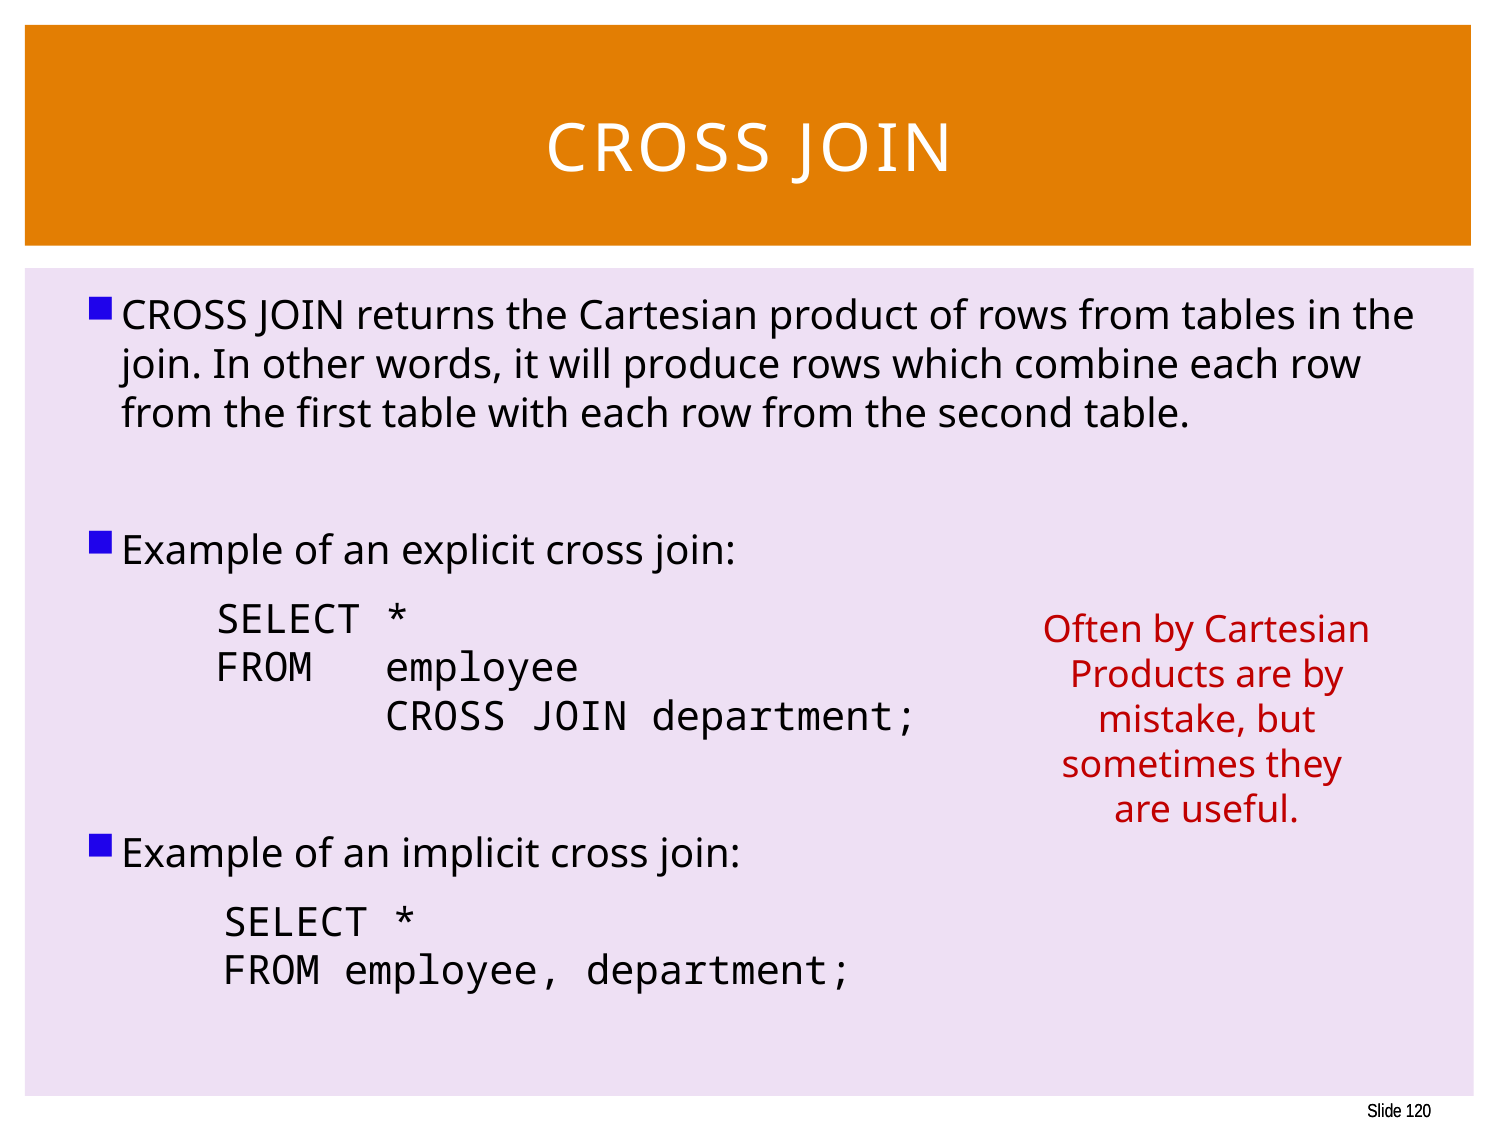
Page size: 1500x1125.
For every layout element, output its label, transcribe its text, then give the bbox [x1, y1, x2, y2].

list CROSS JOIN returns the Cartesian product of rows from tables in the join. In other words, it will produce rows which combine each row from the first table with each row from the second table. Example of an explicit cross join: SELECT * FROM employee CROSS JOIN department; Example of an implicit cross join: SELECT * FROM employee, department; [62, 281, 1442, 1005]
title CROSS JOIN [62, 58, 1438, 232]
text_box Often by Cartesian Products are by mistake, but sometimes they are useful. [1022, 597, 1391, 838]
